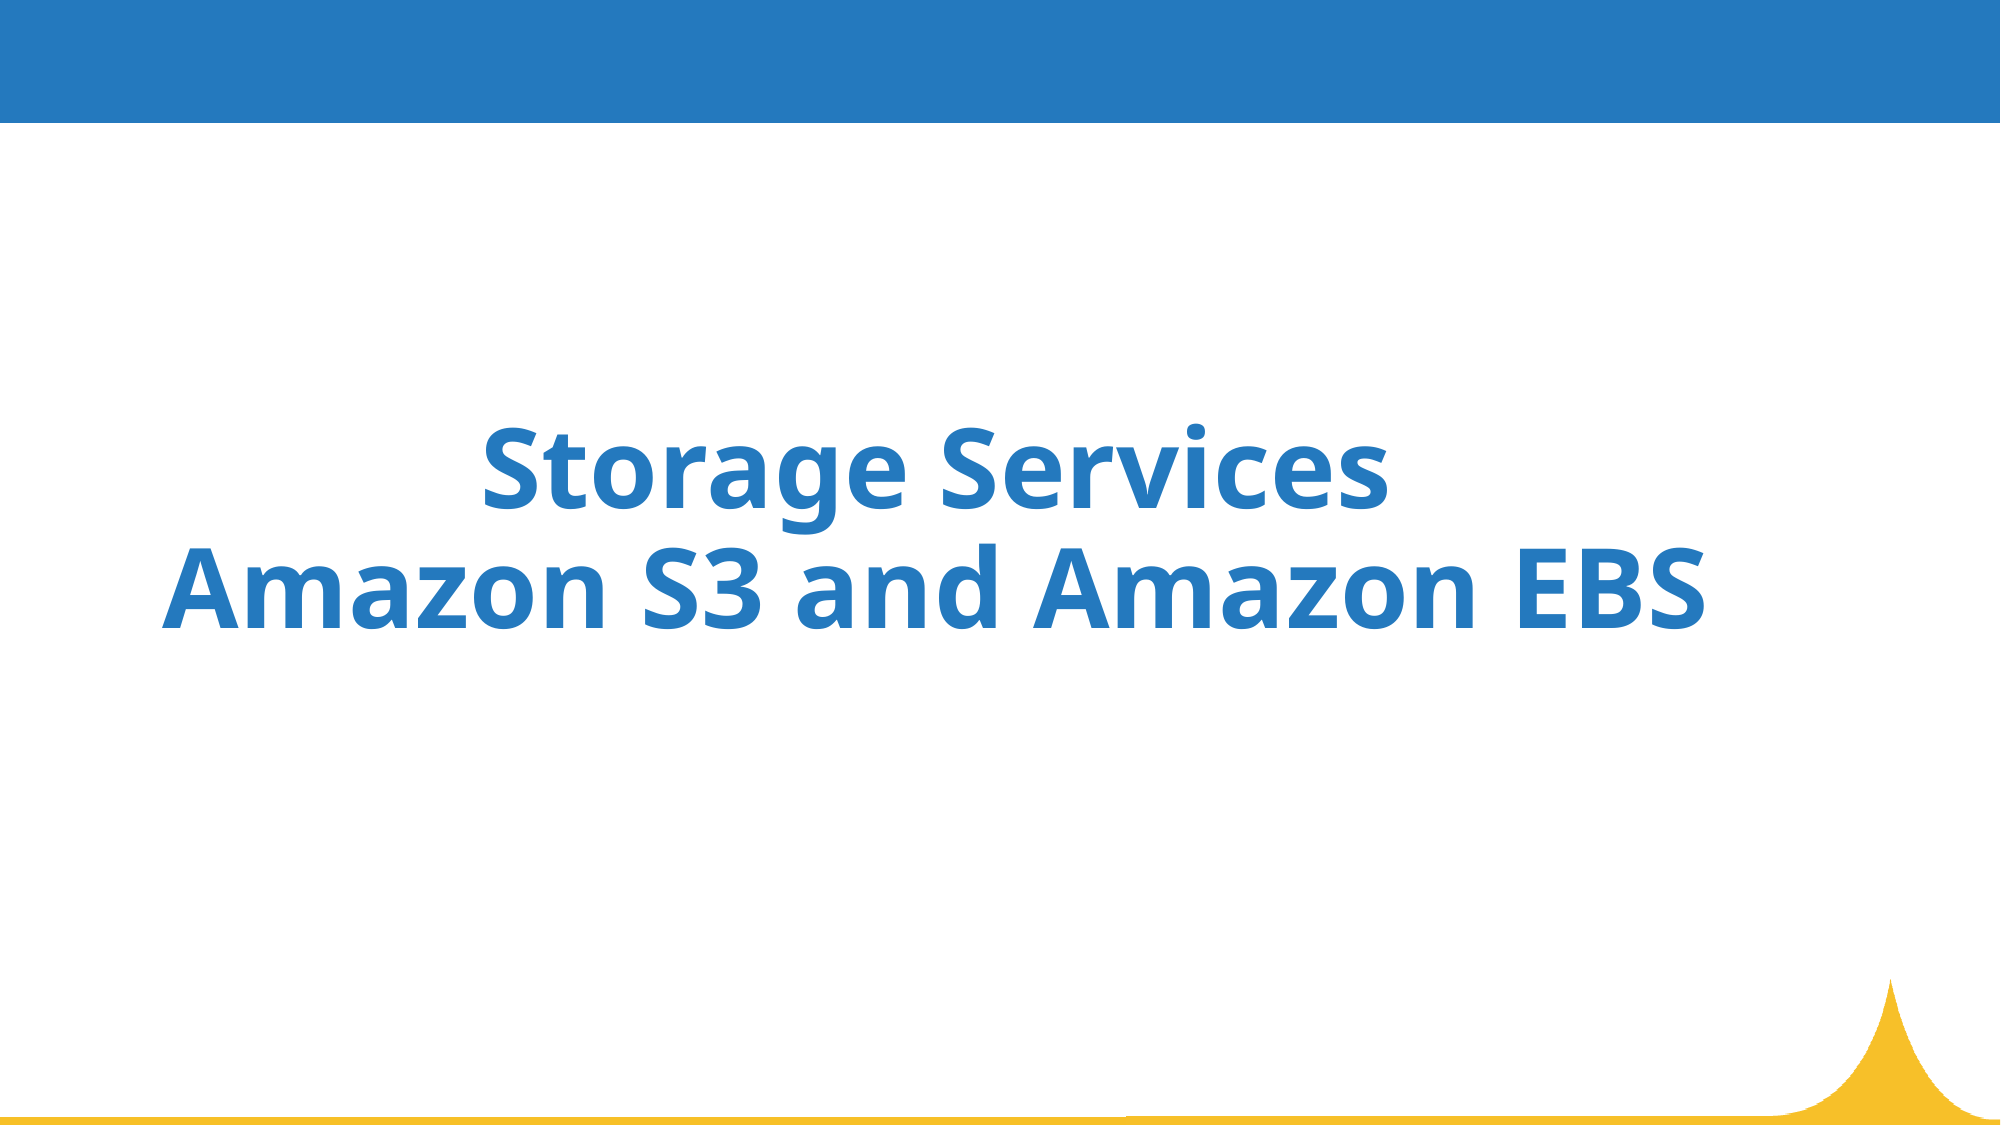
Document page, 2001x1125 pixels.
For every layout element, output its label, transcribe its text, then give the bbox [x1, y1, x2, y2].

picture [1126, 926, 2001, 1125]
title Storage Services Amazon S3 and Amazon EBS [86, 430, 1787, 635]
